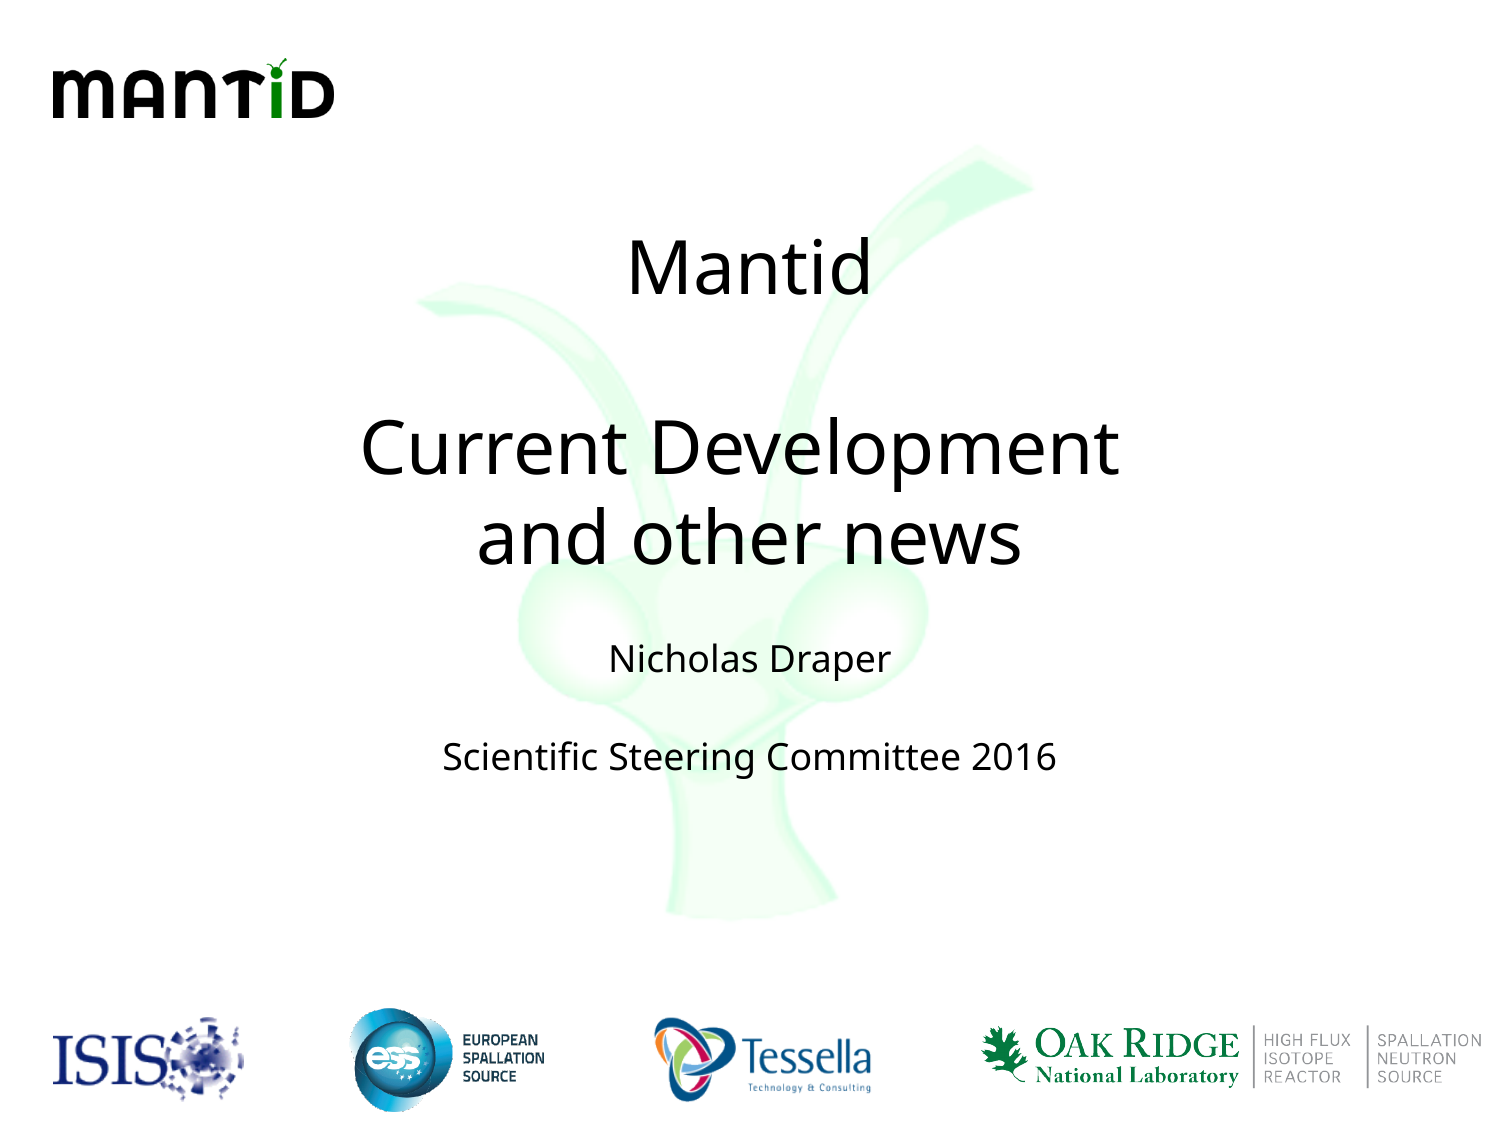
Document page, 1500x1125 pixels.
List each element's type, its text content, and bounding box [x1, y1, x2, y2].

title Mantid Current Development and other news [112, 278, 1388, 520]
picture [53, 58, 334, 118]
picture [53, 1017, 244, 1102]
picture [981, 1022, 1482, 1098]
picture [649, 1014, 876, 1105]
picture [349, 1008, 544, 1112]
subtitle Nicholas Draper Scientific Steering Committee 2016 [225, 562, 1275, 850]
